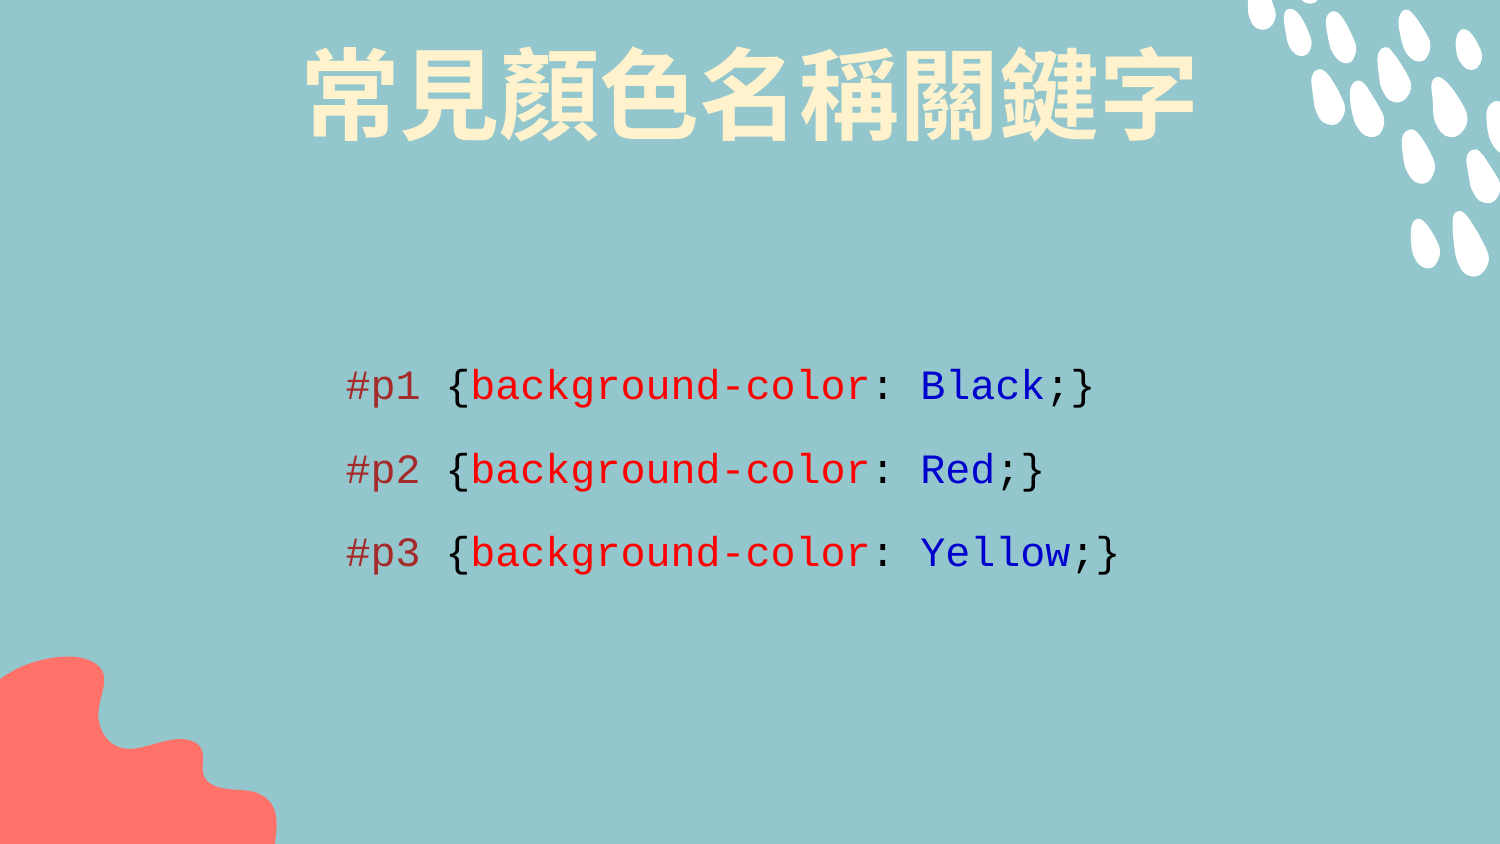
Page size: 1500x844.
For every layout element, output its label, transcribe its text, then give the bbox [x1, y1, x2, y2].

title 常見顏色名稱關鍵字 [0, 0, 1500, 168]
subtitle #p1 {background-color: Black;} #p2 {background-color: Red;} #p3 {background-color: Yellow;} [330, 343, 1500, 424]
